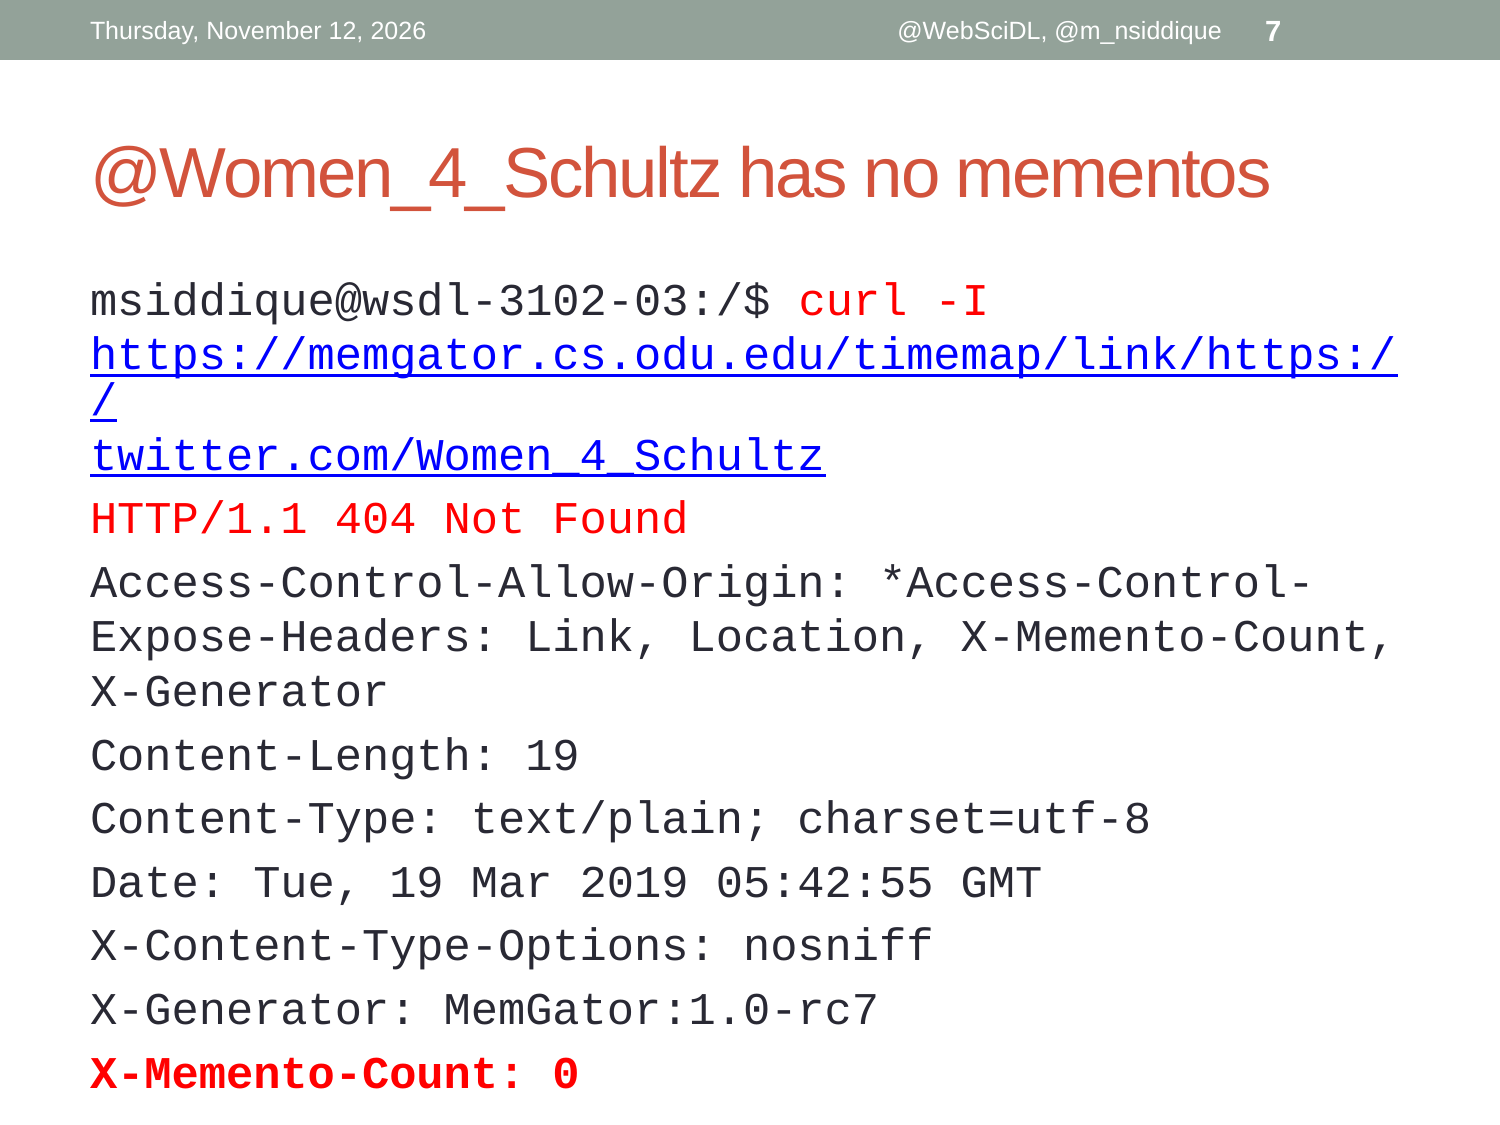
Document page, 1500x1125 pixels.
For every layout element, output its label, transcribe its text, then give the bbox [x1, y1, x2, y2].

slide_number 7 [1250, 3, 1425, 57]
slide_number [75, 3, 550, 57]
footer @WebSciDL, @m_nsiddique [562, 3, 1238, 57]
title @Women_4_Schultz has no mementos [75, 87, 1425, 250]
list msiddique@wsdl-3102-03:/$ curl -I https://memgator.cs.odu.edu/timemap/link/https://twitter.com/Women_4_Schultz HTTP/1.1 404 Not Found Access-Control-Allow-Origin: *Access-Control-Expose-Headers: Link, Location, X-Memento-Count, X-Generator Content-Length: 19 Content-Type: text/plain; charset=utf-8 Date: Tue, 19 Mar 2019 05:42:55 GMT X-Content-Type-Options: nosniff X-Generator: MemGator:1.0-rc7 X-Memento-Count: 0 [75, 262, 1425, 1063]
